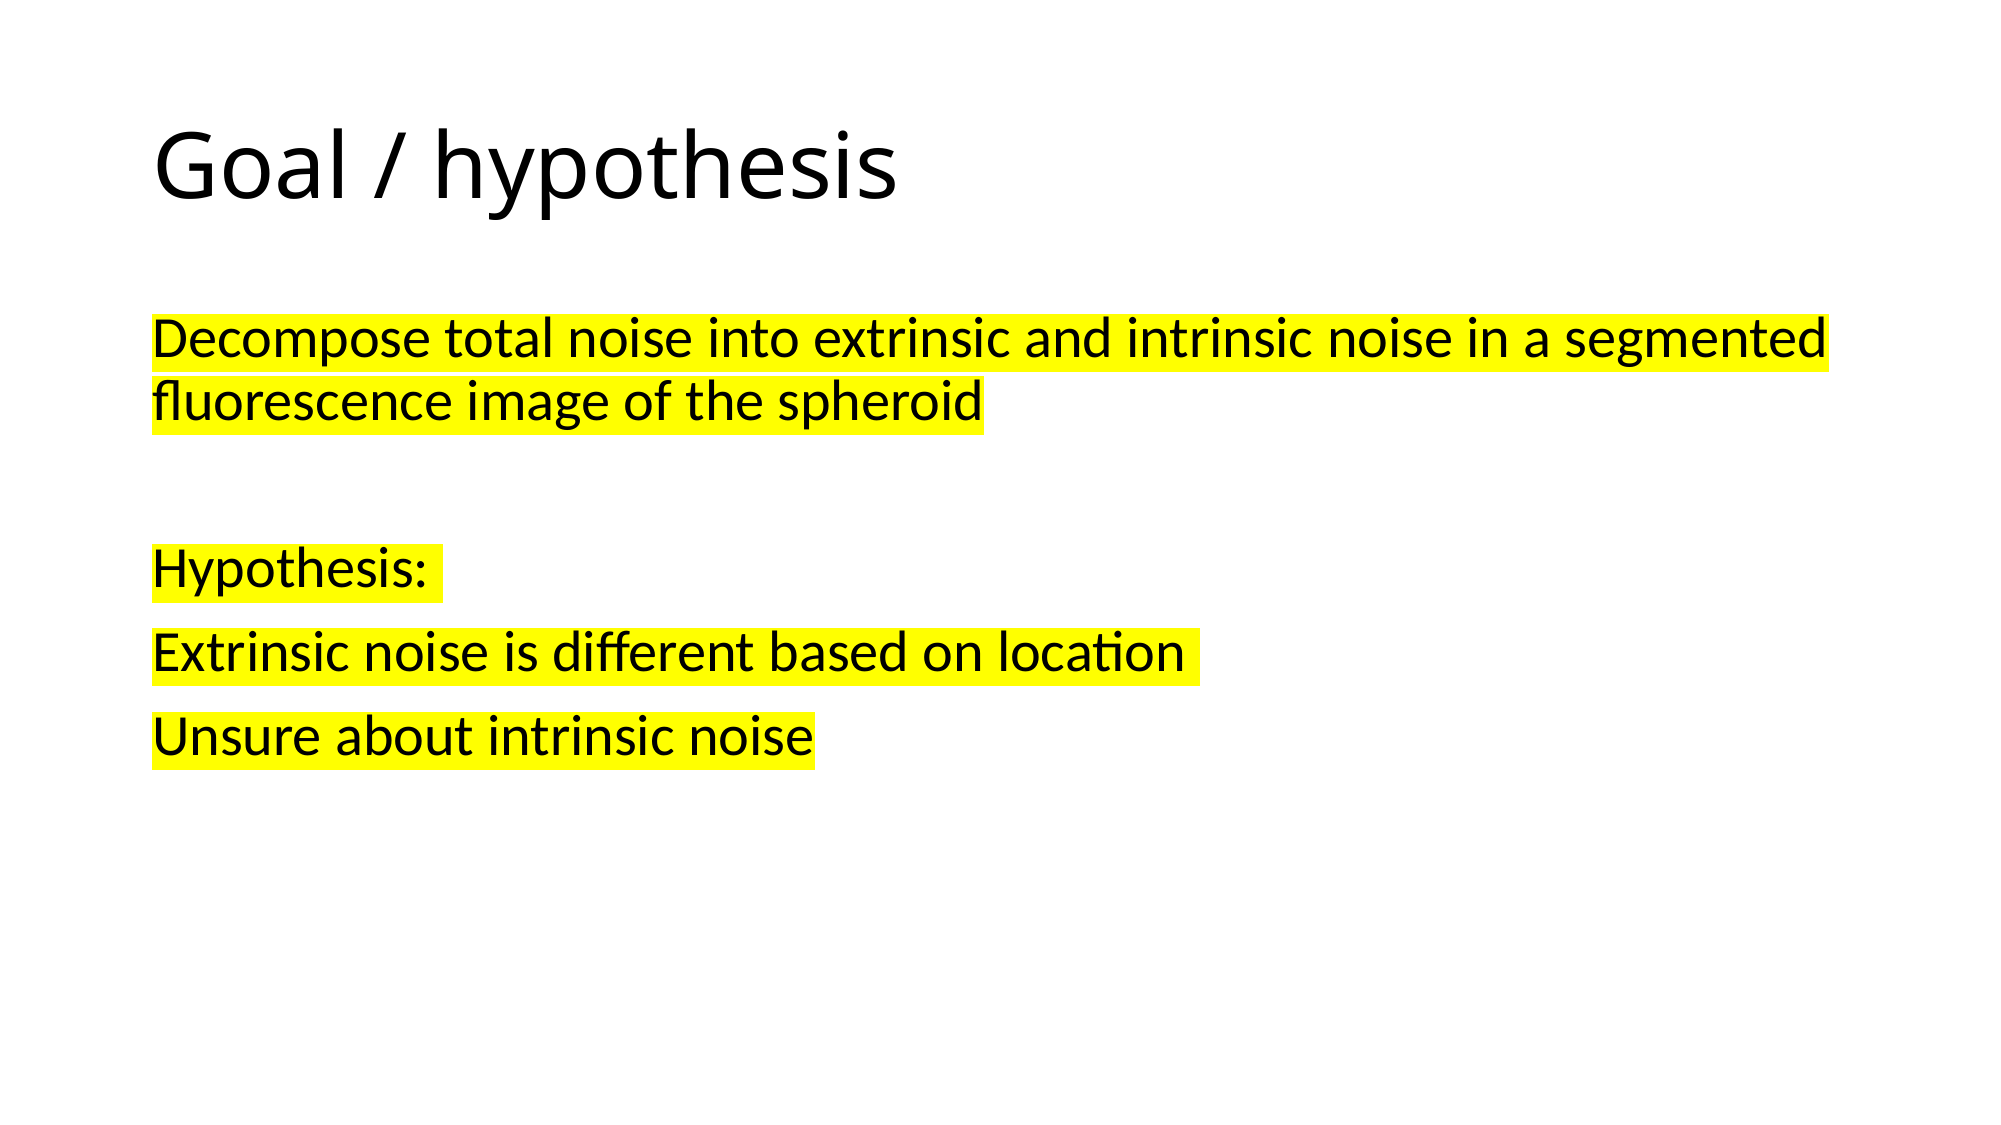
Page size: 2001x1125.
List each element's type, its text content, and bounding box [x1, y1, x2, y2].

list Decompose total noise into extrinsic and intrinsic noise in a segmented fluorescence image of the spheroid Hypothesis: Extrinsic noise is different based on location Unsure about intrinsic noise [137, 299, 1863, 1014]
title Goal / hypothesis [137, 59, 1863, 278]
